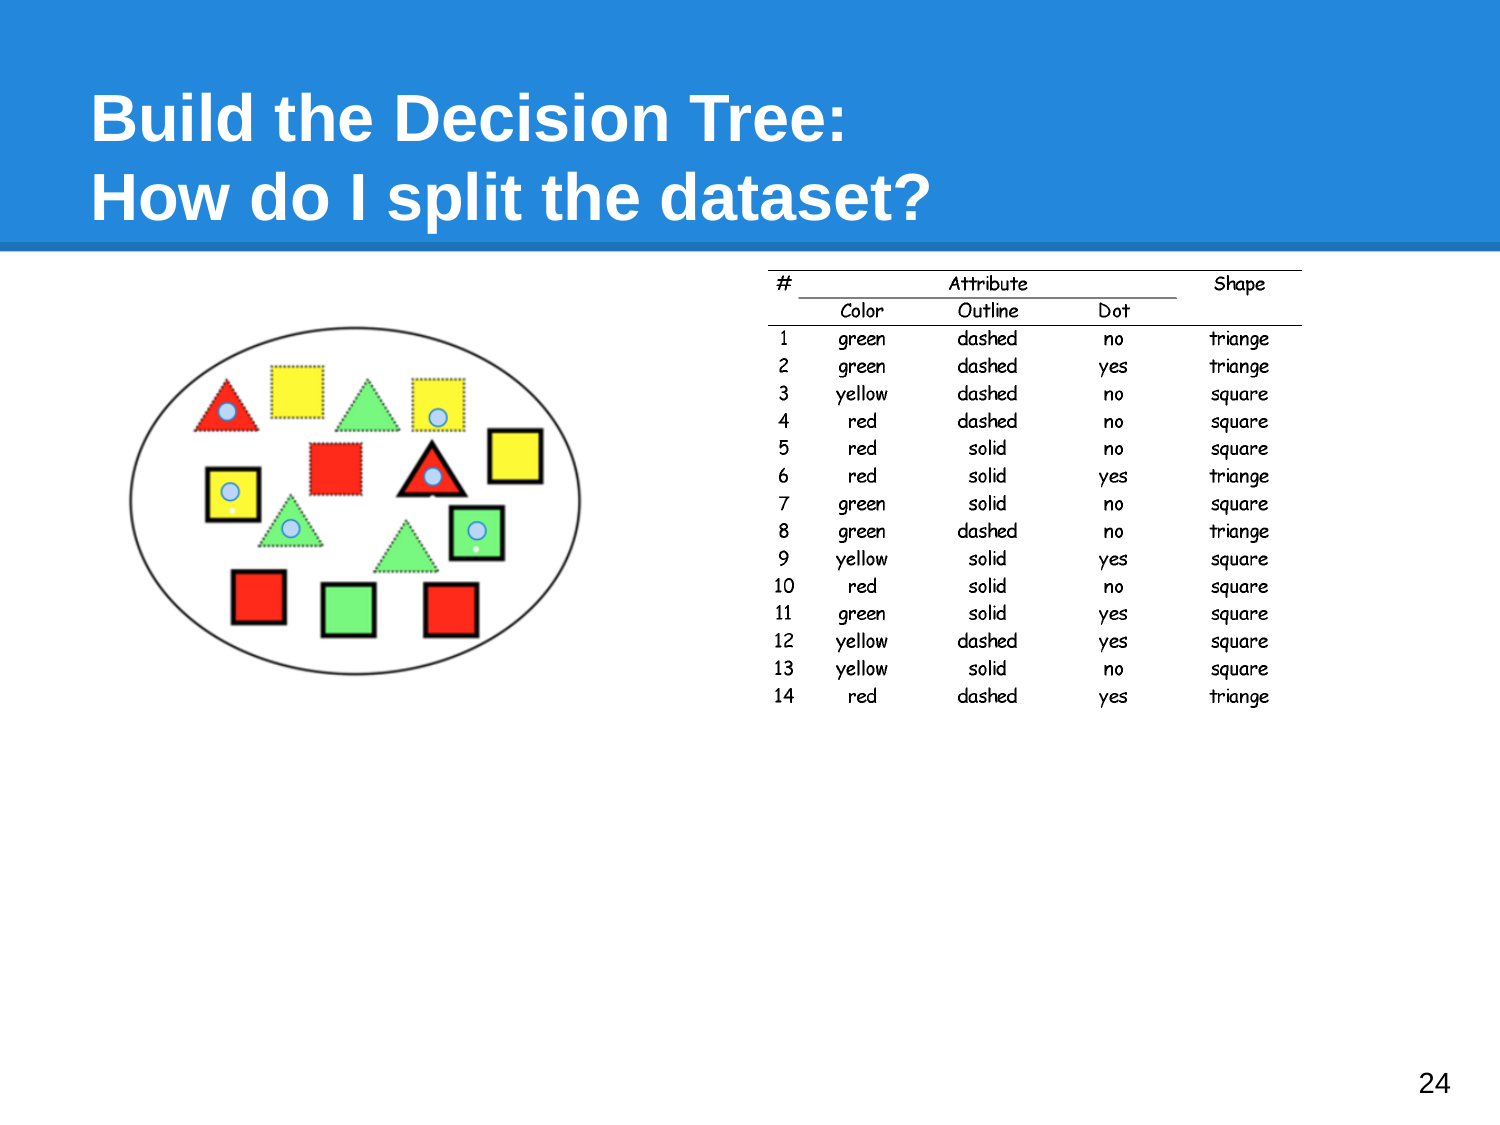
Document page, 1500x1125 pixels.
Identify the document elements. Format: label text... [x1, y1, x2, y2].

title Build the Decision Tree: How do I split the dataset? [75, 61, 1425, 250]
slide_number ‹#› [1403, 1038, 1494, 1125]
picture [118, 316, 596, 694]
picture [768, 269, 1302, 711]
